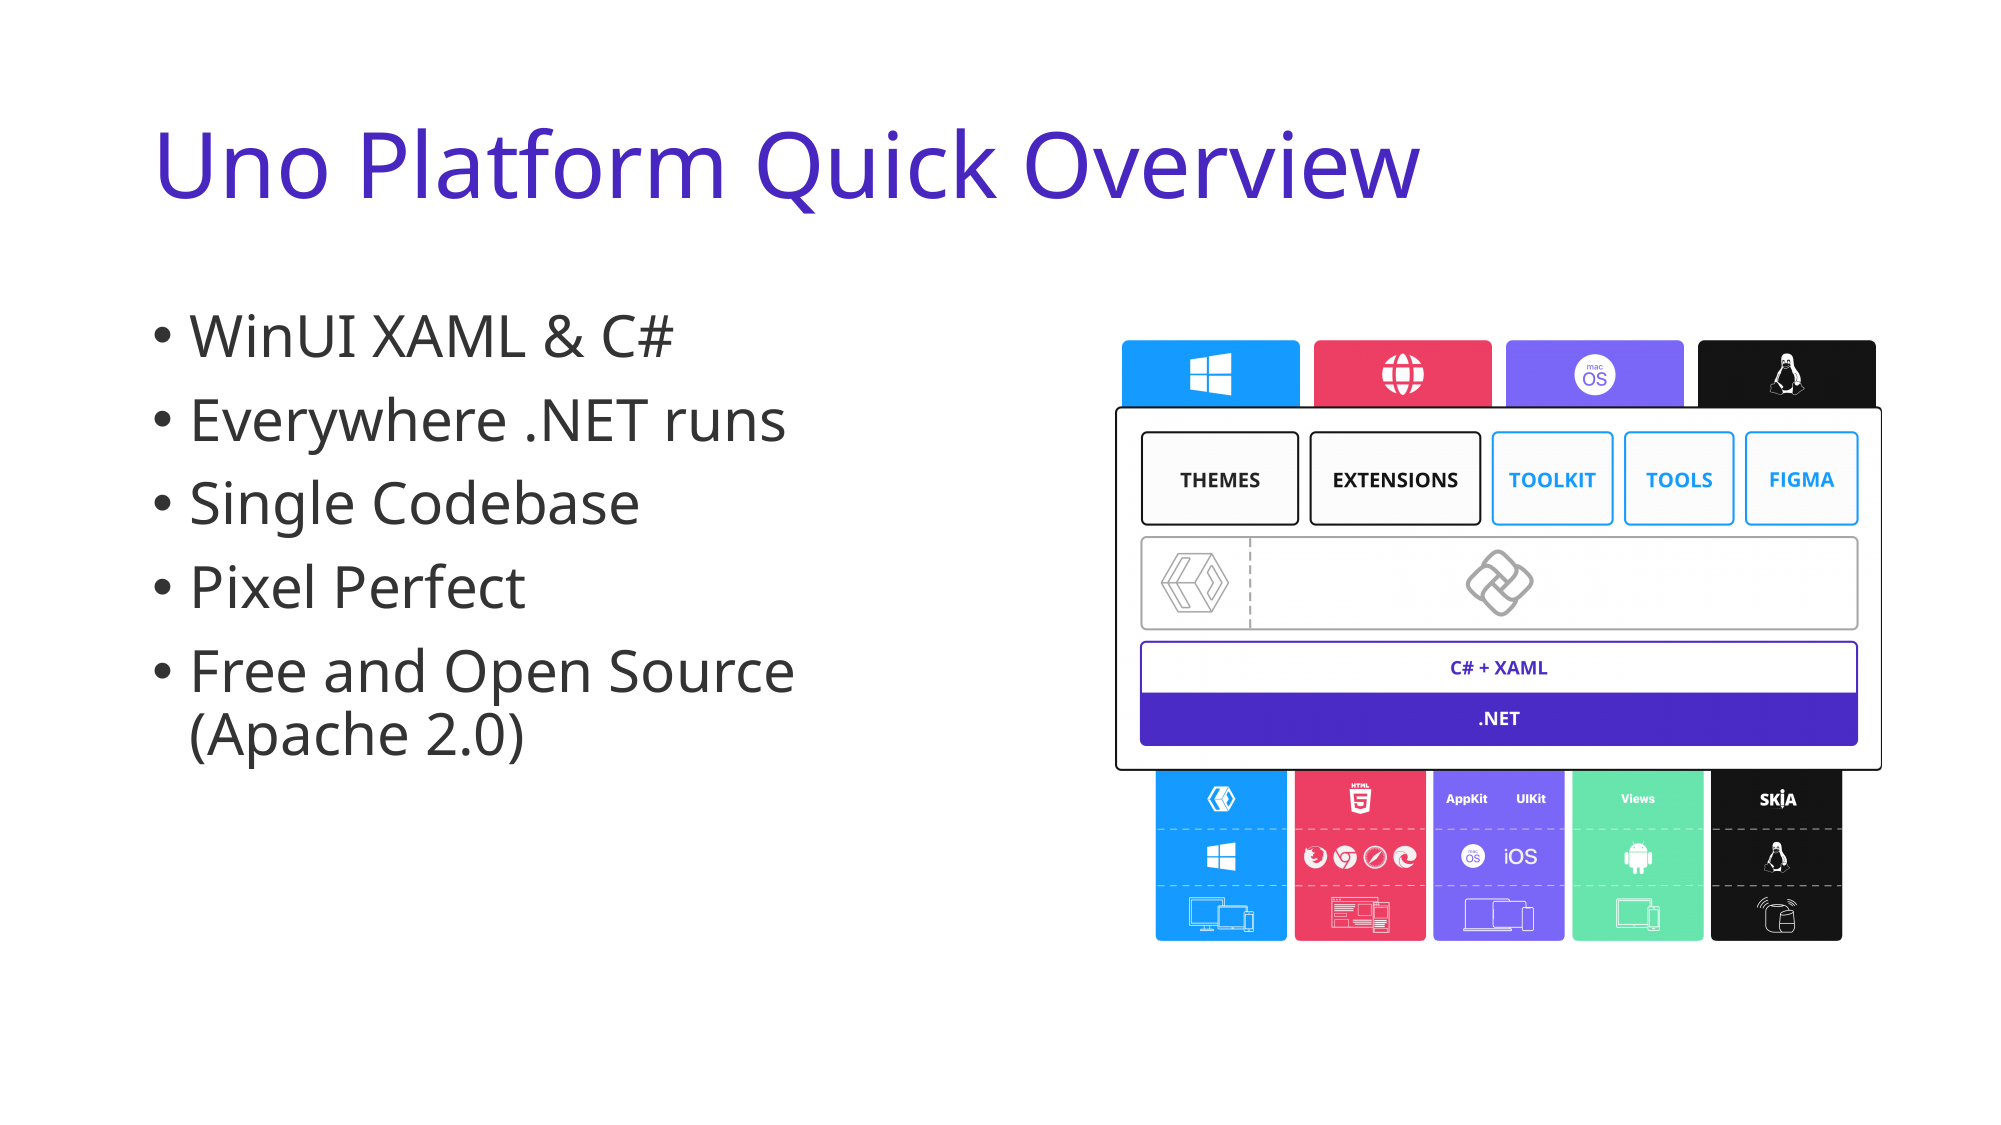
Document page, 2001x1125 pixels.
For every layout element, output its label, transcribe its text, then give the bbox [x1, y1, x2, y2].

title Uno Platform Quick Overview [137, 59, 1863, 278]
list WinUI XAML & C# Everywhere .NET runs Single Codebase Pixel Perfect Free and Open Source (Apache 2.0) [137, 299, 988, 1014]
picture [1115, 340, 1882, 941]
